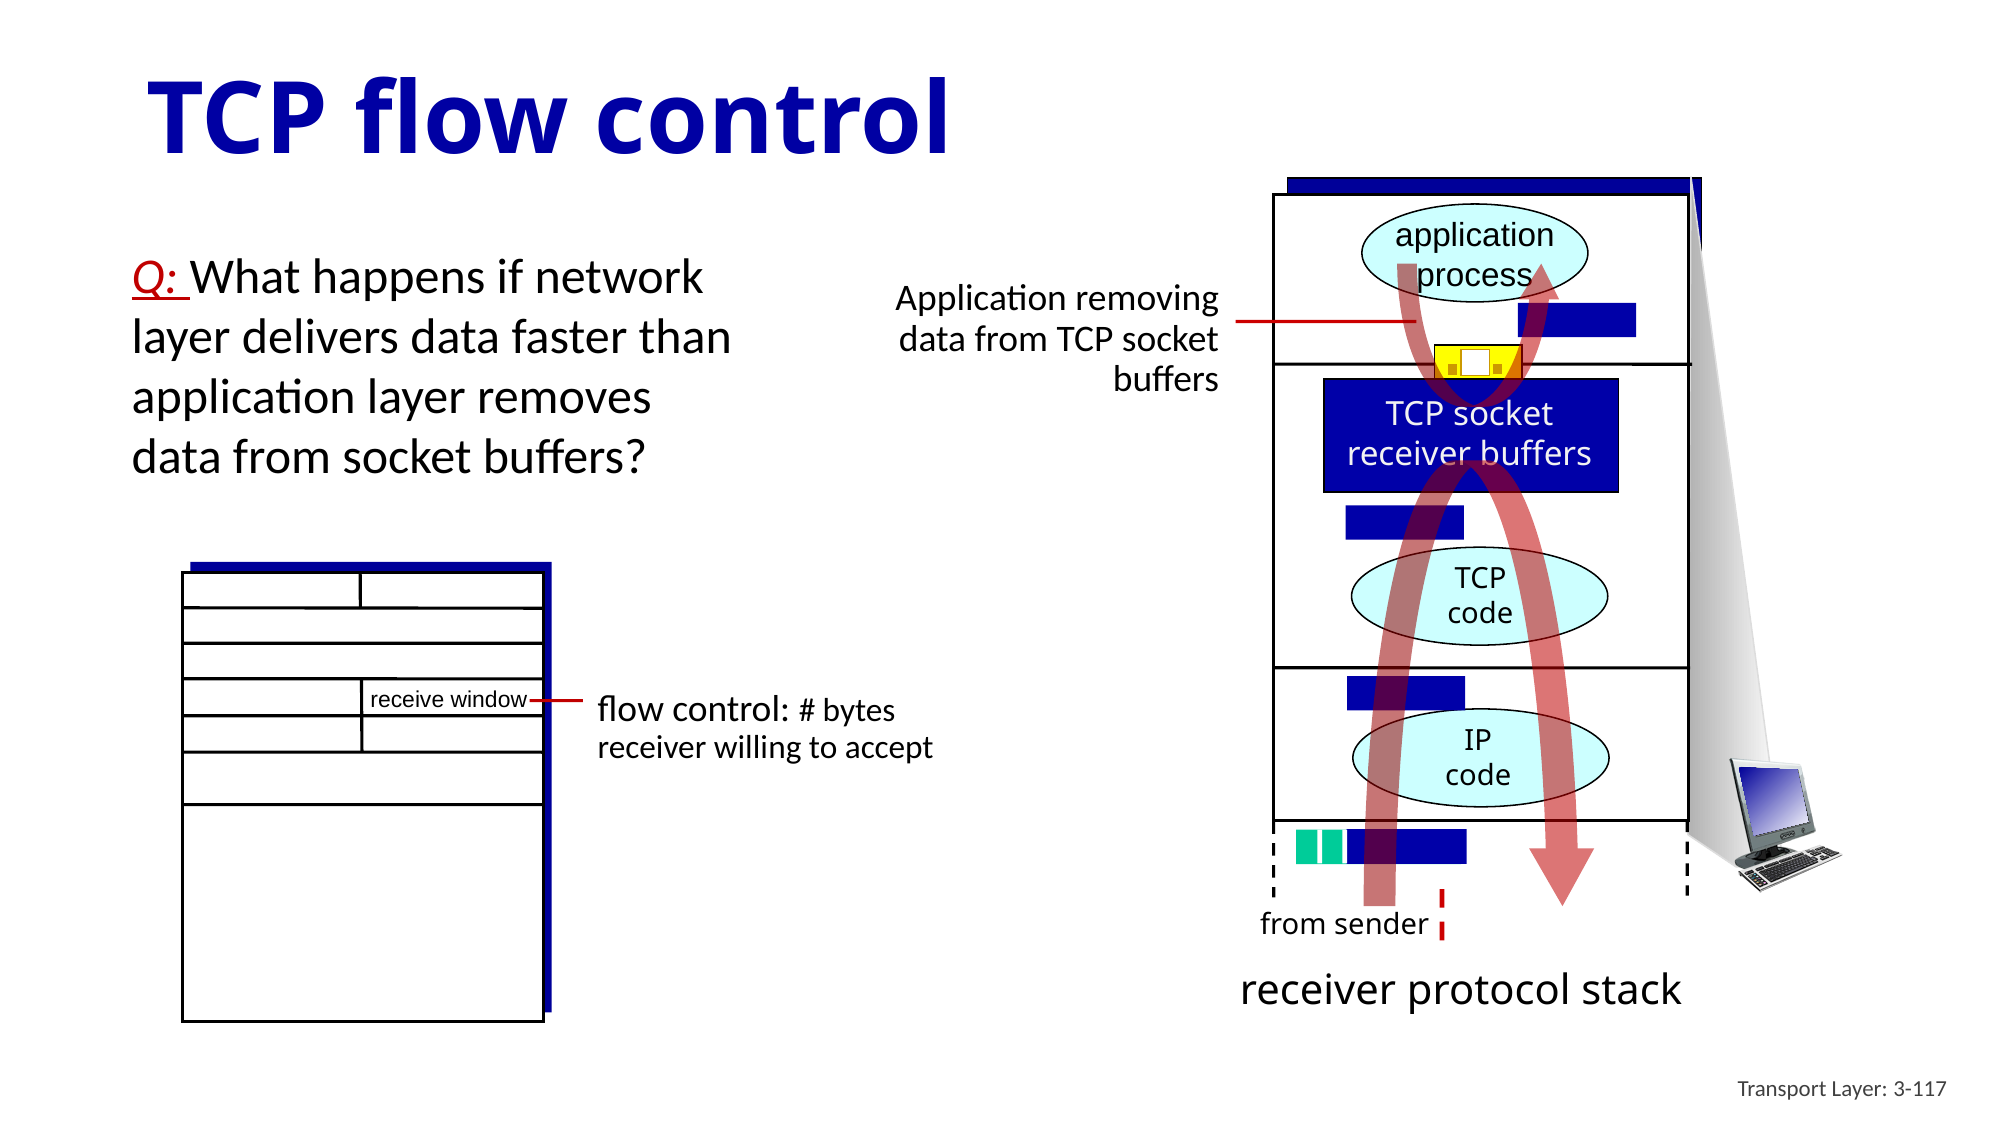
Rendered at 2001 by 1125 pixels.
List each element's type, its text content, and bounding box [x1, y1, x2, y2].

text_box [1406, 711, 1436, 717]
text_box [1410, 668, 1536, 713]
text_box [182, 561, 1009, 1022]
text_box [1345, 505, 1413, 540]
text_box [1287, 177, 1690, 364]
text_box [818, 263, 1637, 409]
text_box application process [1361, 203, 1588, 263]
text_box [1433, 547, 1509, 551]
text_box [1692, 177, 1702, 251]
text_box [1400, 708, 1542, 807]
text_box [1364, 493, 1422, 828]
text_box [1406, 676, 1466, 711]
text_box [1545, 554, 1608, 634]
text_box [1273, 668, 1376, 821]
text_box [1395, 493, 1454, 828]
text_box receiver protocol stack [1225, 955, 1698, 1021]
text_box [1296, 828, 1467, 865]
text_box [1351, 559, 1396, 628]
text_box [1362, 865, 1397, 908]
text_box [1687, 176, 1769, 861]
text_box TCP code [1432, 551, 1526, 637]
text_box [1352, 734, 1369, 780]
slide_number Transport Layer: 3-117 [1512, 1056, 1963, 1117]
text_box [1726, 752, 1870, 902]
text_box [1488, 493, 1596, 909]
text_box [1434, 493, 1508, 550]
text_box [1411, 639, 1531, 667]
text_box [1437, 505, 1464, 540]
text_box from sender [1245, 897, 1444, 948]
text_box IP code [1430, 714, 1527, 799]
text_box [1572, 723, 1610, 791]
text_box [1415, 558, 1527, 646]
text_box [1399, 797, 1543, 821]
text_box [1273, 194, 1689, 364]
text_box [1347, 676, 1375, 711]
text_box Q: What happens if network layer delivers data faster than application layer removes data from socket buffers? [116, 235, 749, 491]
text_box [1273, 409, 1419, 667]
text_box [1323, 409, 1619, 493]
title TCP flow control [131, 47, 2000, 195]
text_box [1566, 668, 1689, 821]
text_box [1523, 365, 1689, 667]
